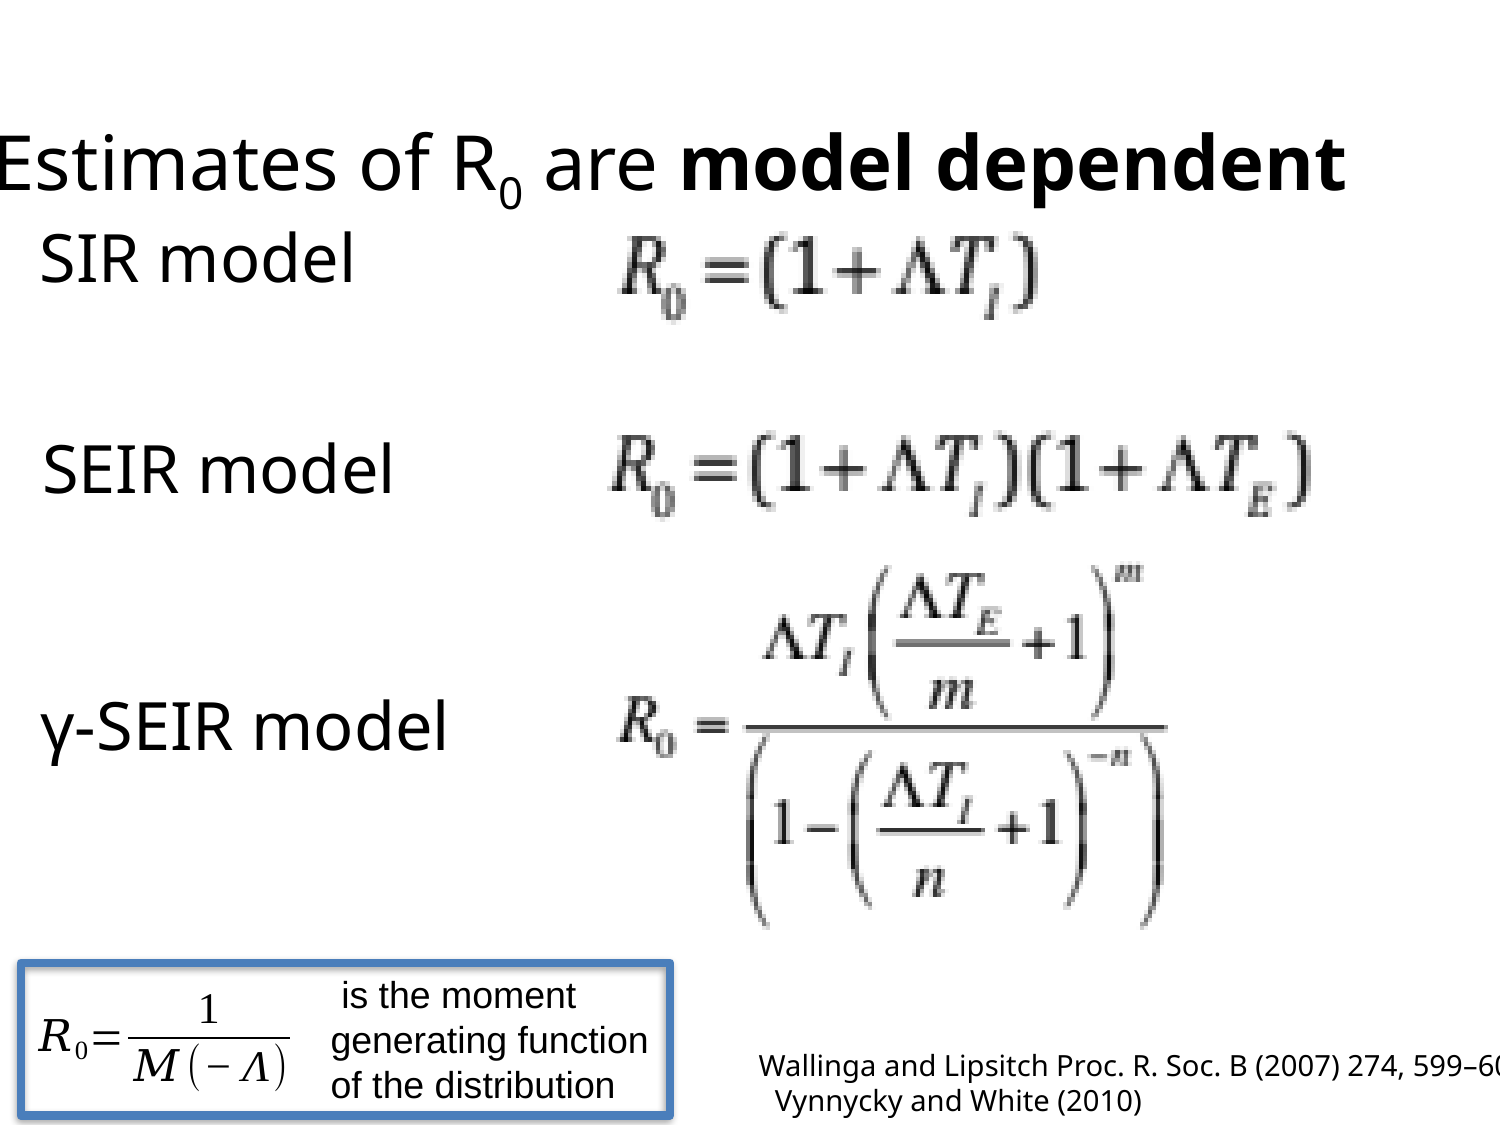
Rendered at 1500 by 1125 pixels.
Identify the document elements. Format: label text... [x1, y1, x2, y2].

text_box Wallinga and Lipsitch Proc. R. Soc. B (2007) 274, 599–604 [744, 1039, 1500, 1090]
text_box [607, 195, 1044, 332]
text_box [35, 541, 1174, 931]
text_box Vynnycky and White (2010) [760, 1090, 1158, 1125]
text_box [598, 393, 1322, 529]
text_box Estimates of R0 are model dependent [0, 103, 1371, 229]
text_box SEIR model [27, 419, 412, 515]
text_box SIR model [24, 208, 372, 304]
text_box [20, 962, 671, 1116]
